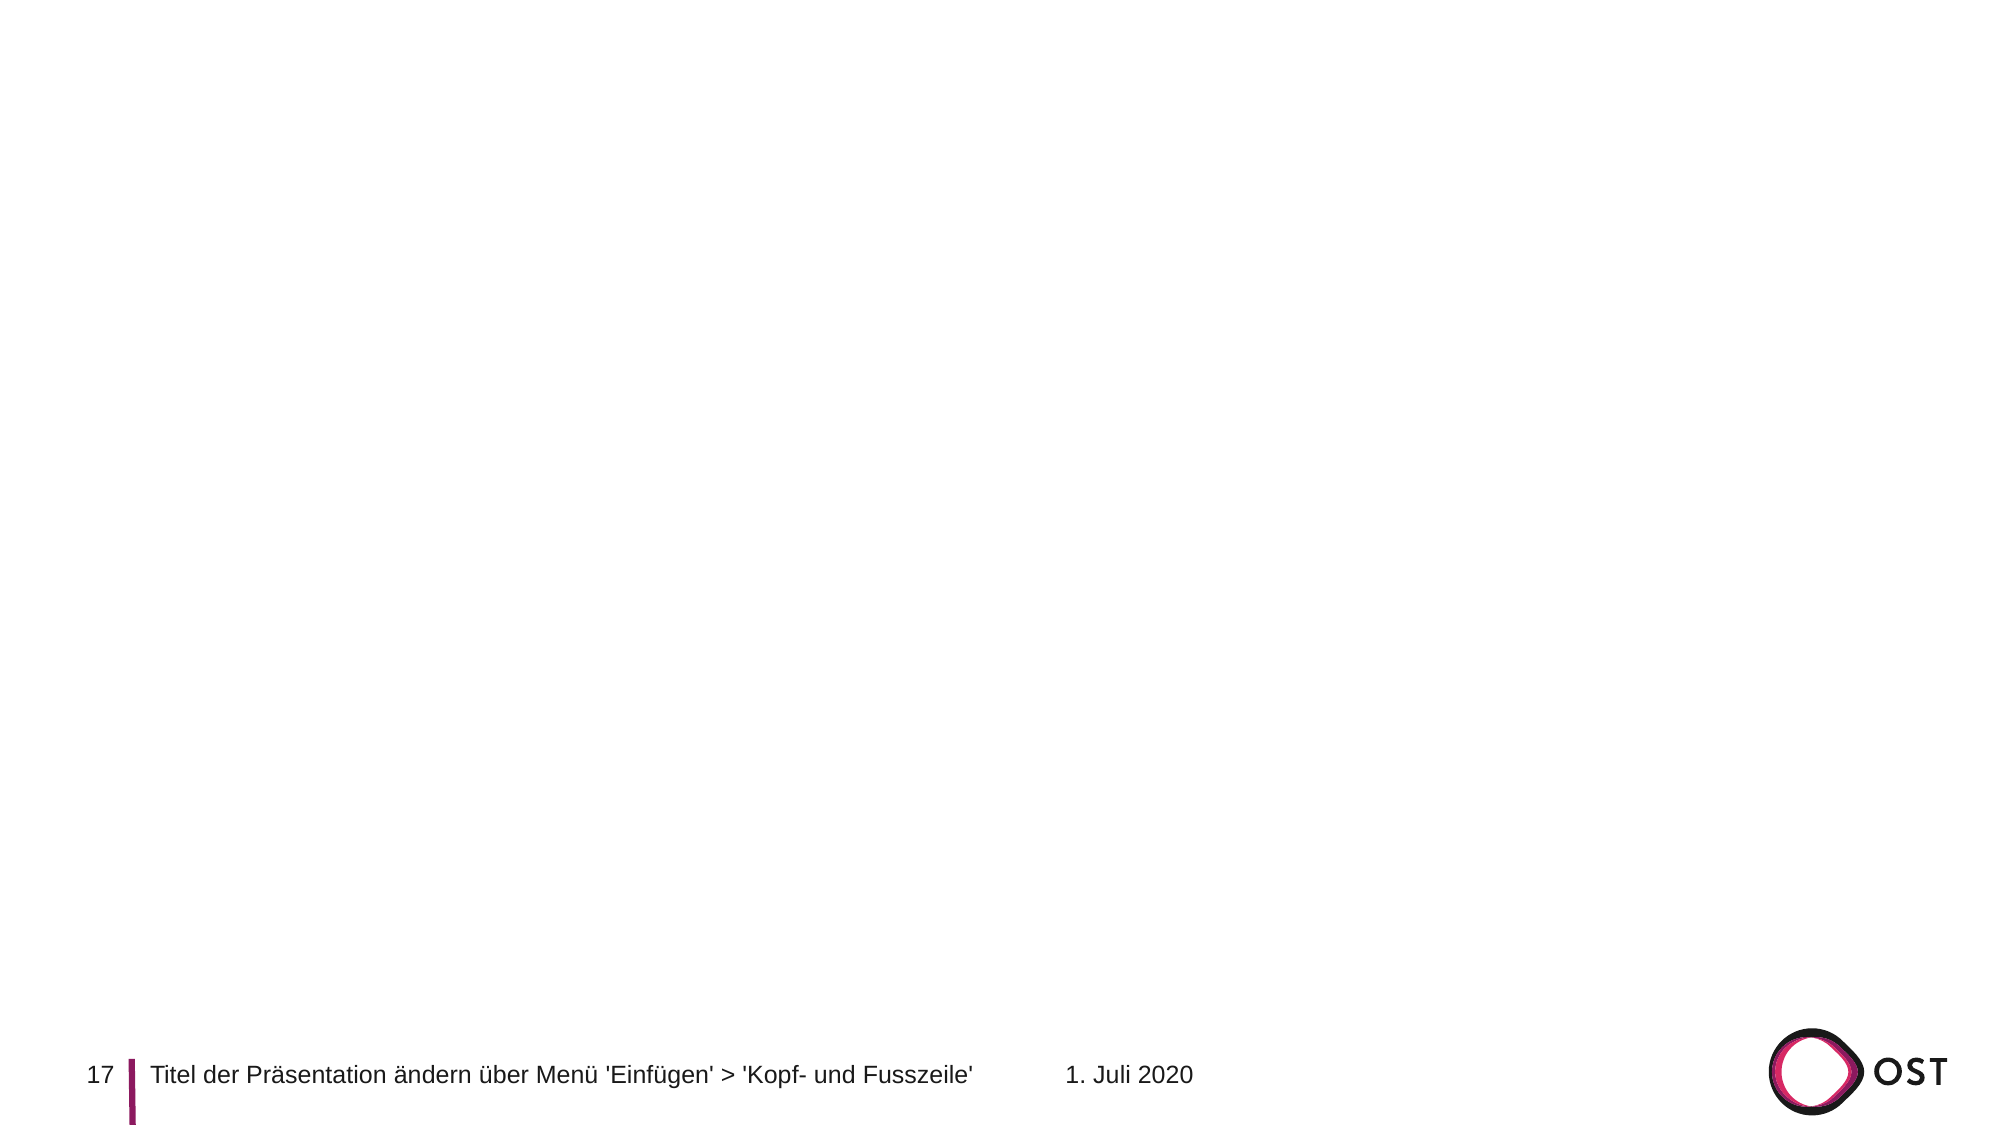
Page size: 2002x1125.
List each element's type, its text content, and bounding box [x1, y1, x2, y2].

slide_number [1065, 1058, 1620, 1088]
slide_number 17 [44, 1058, 133, 1088]
footer Titel der Präsentation ändern über Menü 'Einfügen' > 'Kopf- und Fusszeile' [132, 1058, 1013, 1114]
